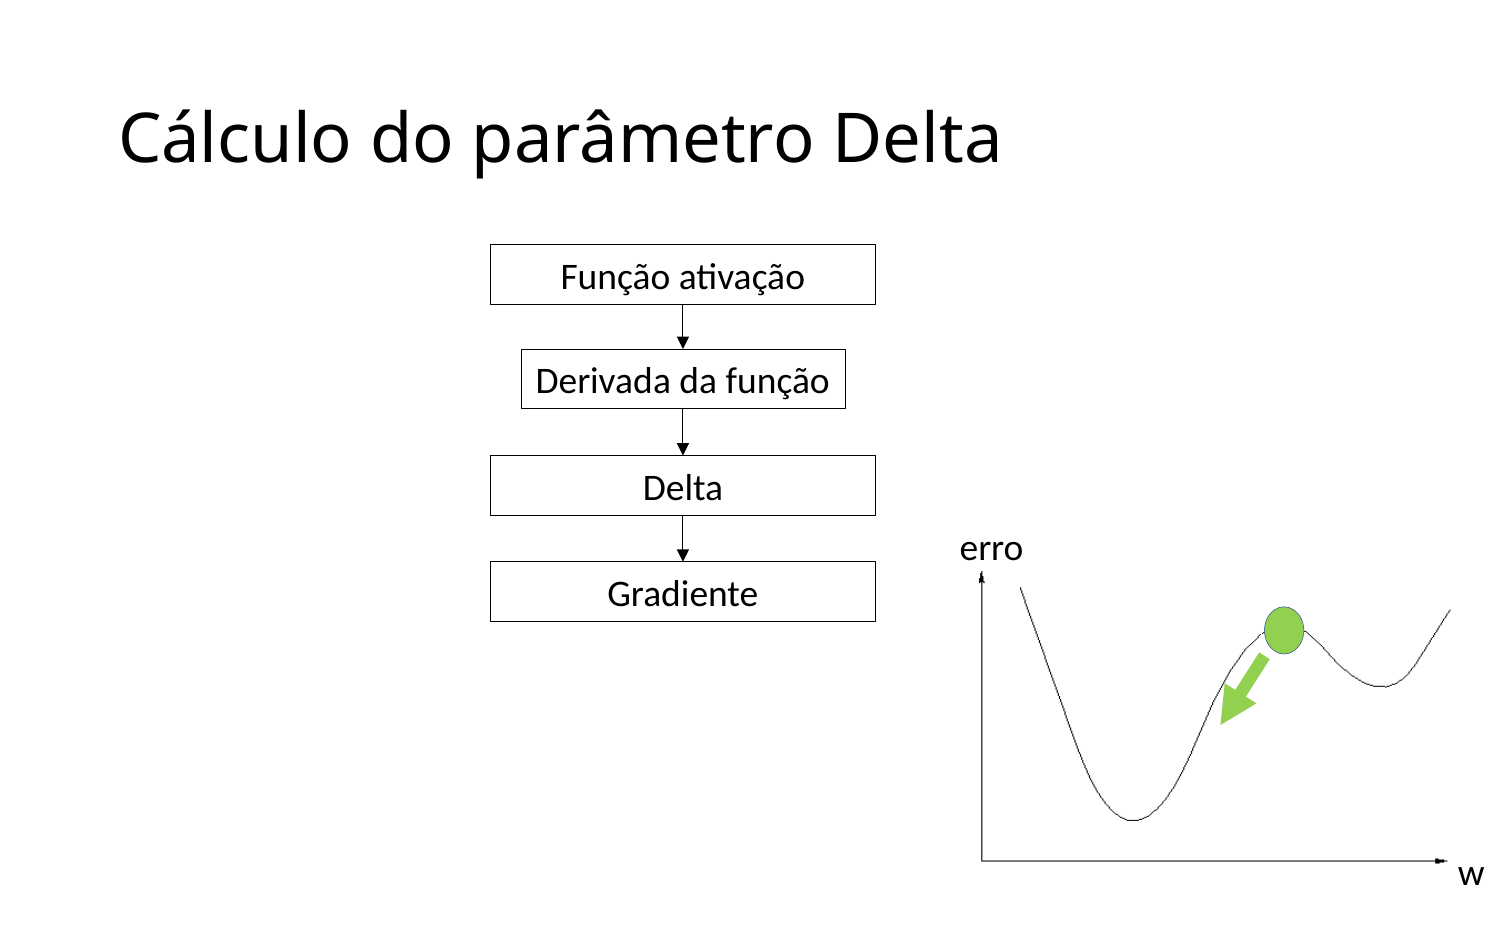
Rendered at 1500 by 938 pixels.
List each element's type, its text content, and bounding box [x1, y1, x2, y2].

text_box Gradiente [490, 561, 876, 622]
text_box Delta [490, 455, 876, 516]
title Cálculo do parâmetro Delta [103, 49, 1397, 232]
text_box Derivada da função [520, 349, 846, 409]
text_box Função ativação [490, 244, 876, 304]
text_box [938, 515, 1500, 901]
